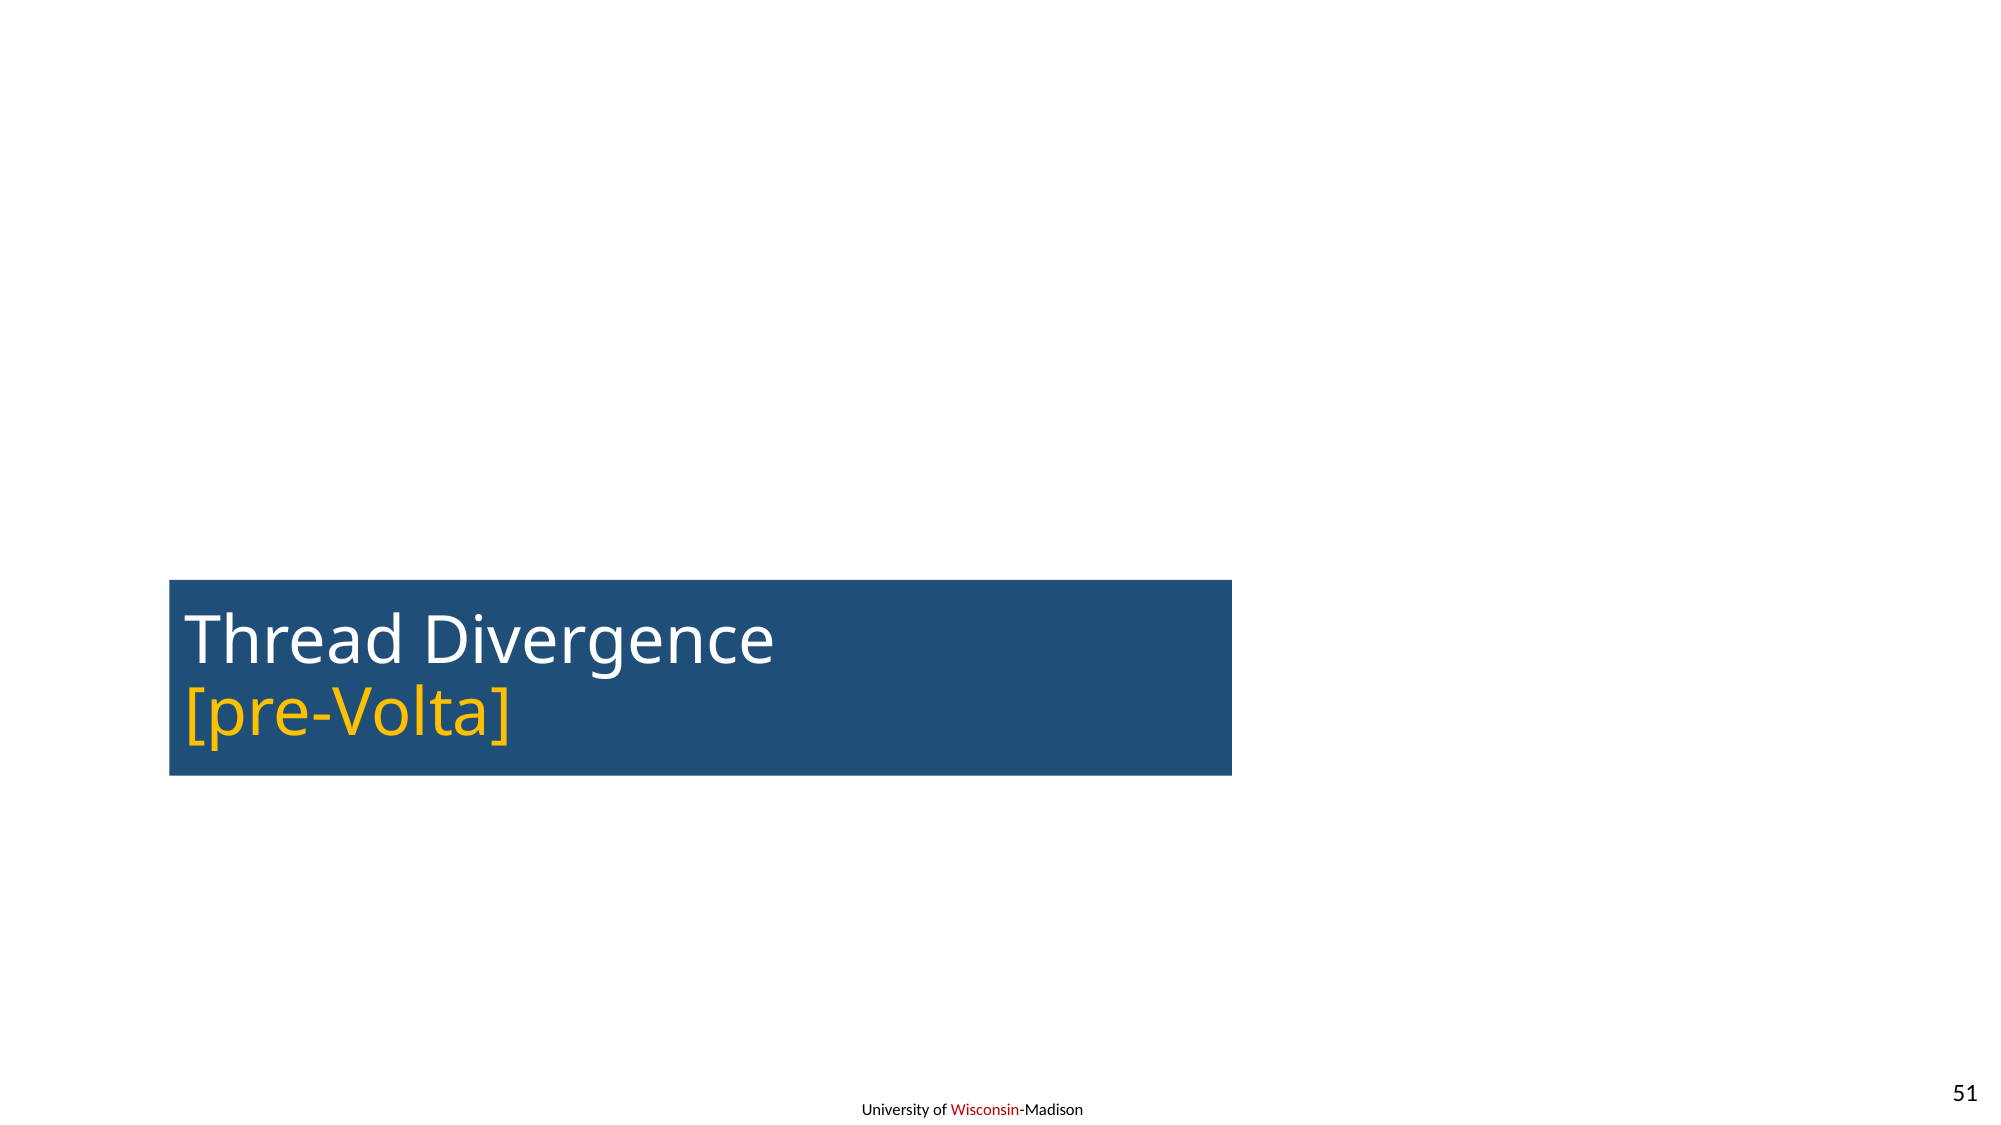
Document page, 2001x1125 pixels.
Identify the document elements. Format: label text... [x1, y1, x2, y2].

slide_number 51 [1879, 1069, 1994, 1114]
text_box Thread Divergence [pre-Volta] [169, 579, 1232, 776]
